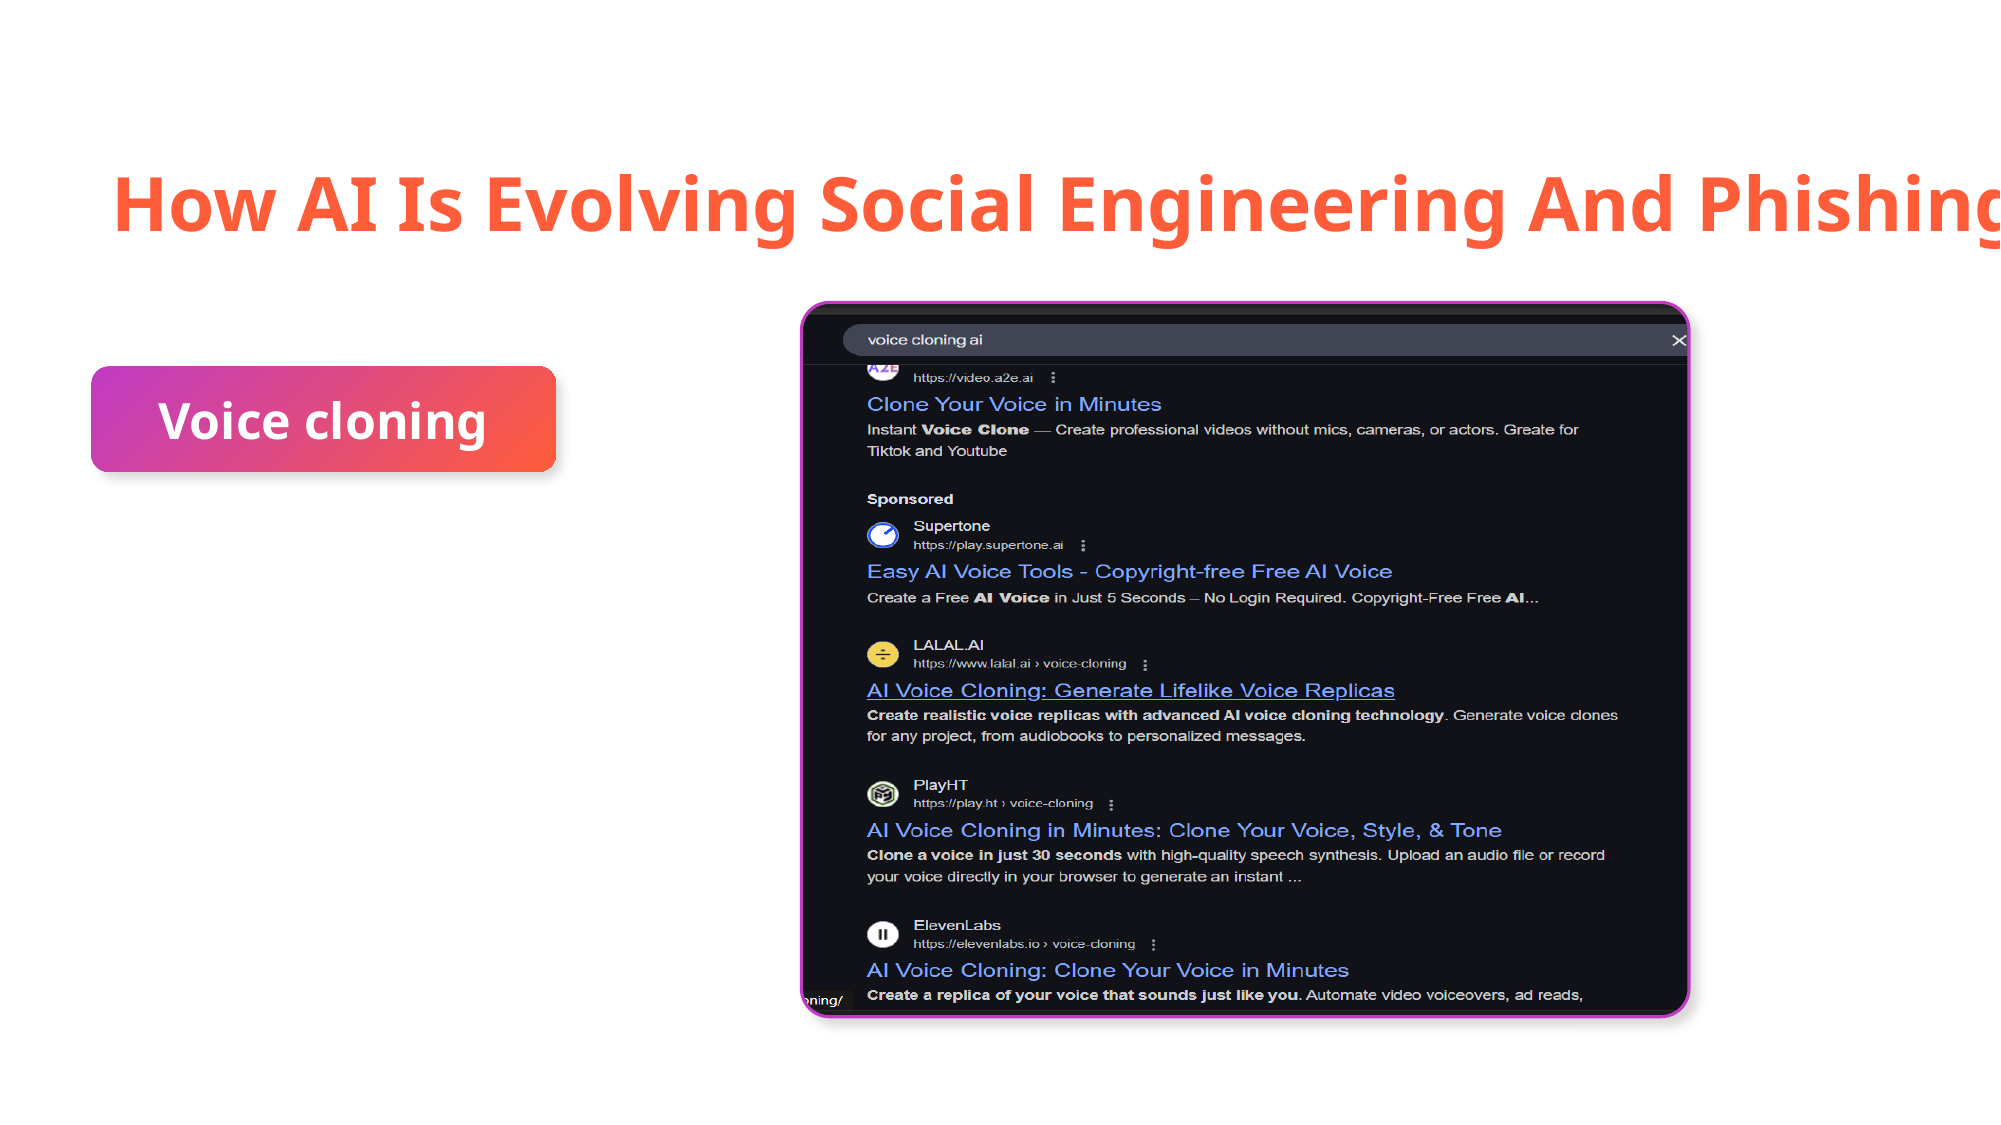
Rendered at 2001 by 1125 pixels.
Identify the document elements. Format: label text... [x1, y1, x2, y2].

text_box How AI Is Evolving Social Engineering And Phishing [91, 108, 2000, 267]
text_box Voice cloning [91, 366, 556, 472]
picture [801, 302, 1690, 1017]
